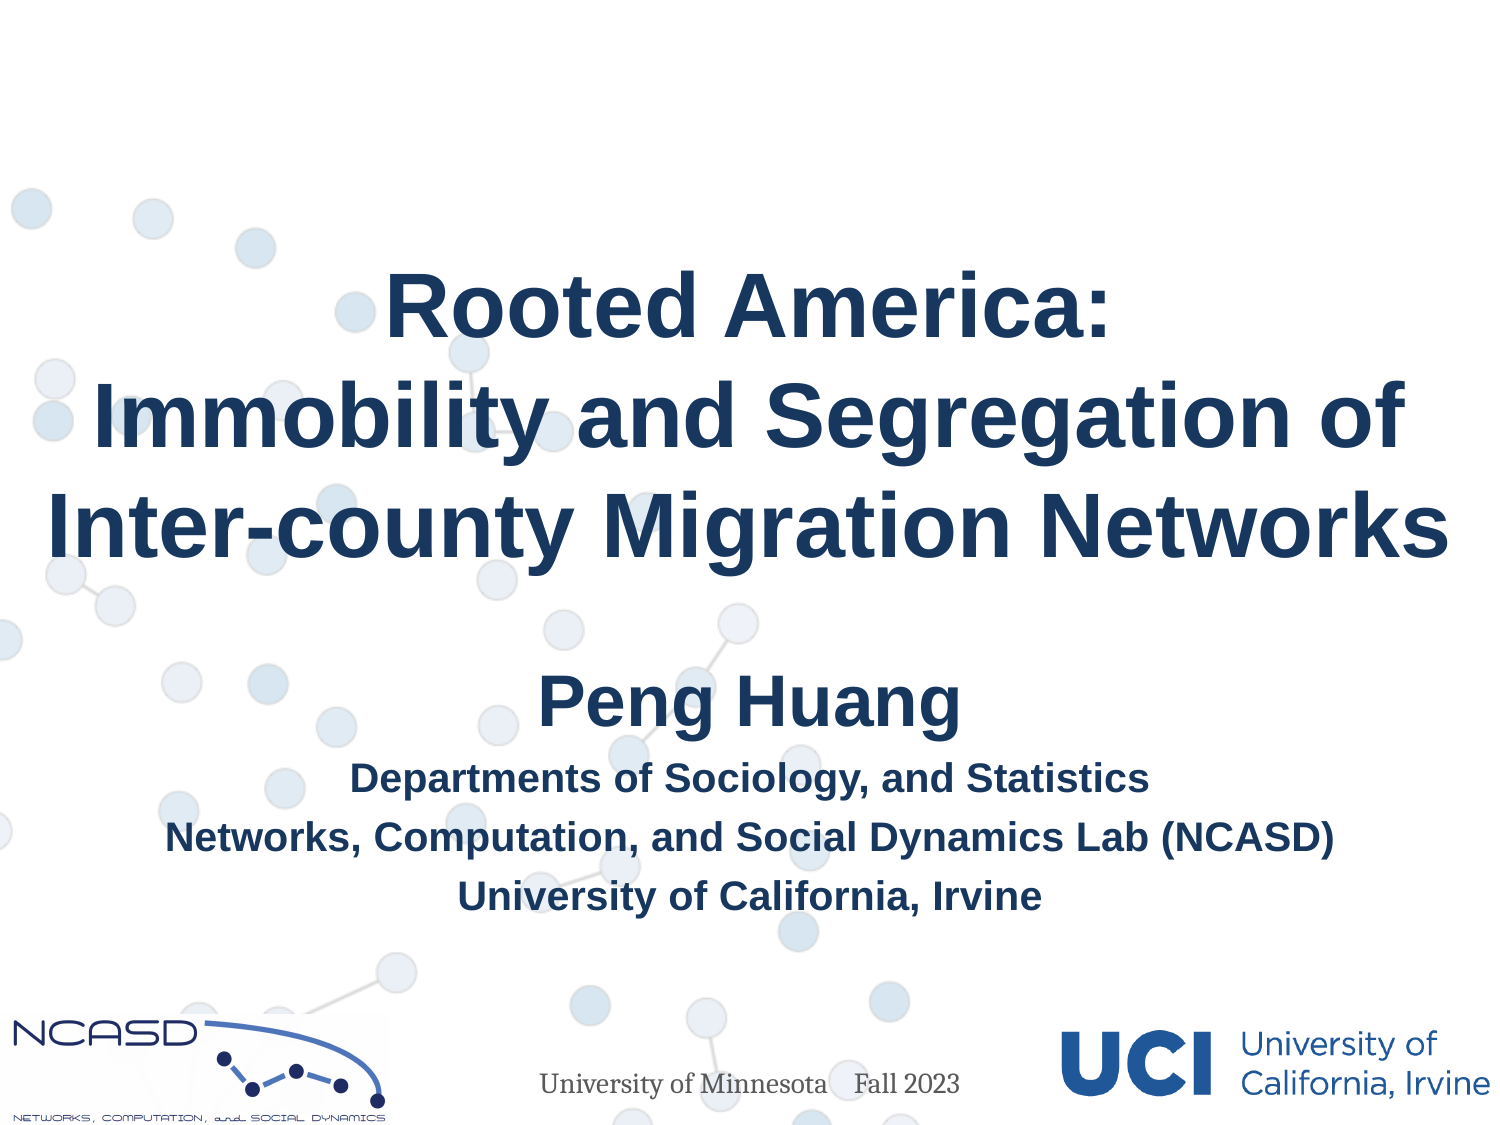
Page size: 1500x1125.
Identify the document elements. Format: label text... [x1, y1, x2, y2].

subtitle Peng Huang Departments of Sociology, and Statistics Networks, Computation, and Social Dynamics Lab (NCASD) University of California, Irvine [144, 611, 1355, 975]
picture [0, 1014, 390, 1125]
title Rooted America: Immobility and Segregation of Inter-county Migration Networks [0, 238, 1500, 610]
footer University of Minnesota Fall 2023 [394, 1051, 1047, 1112]
picture [1052, 997, 1500, 1125]
